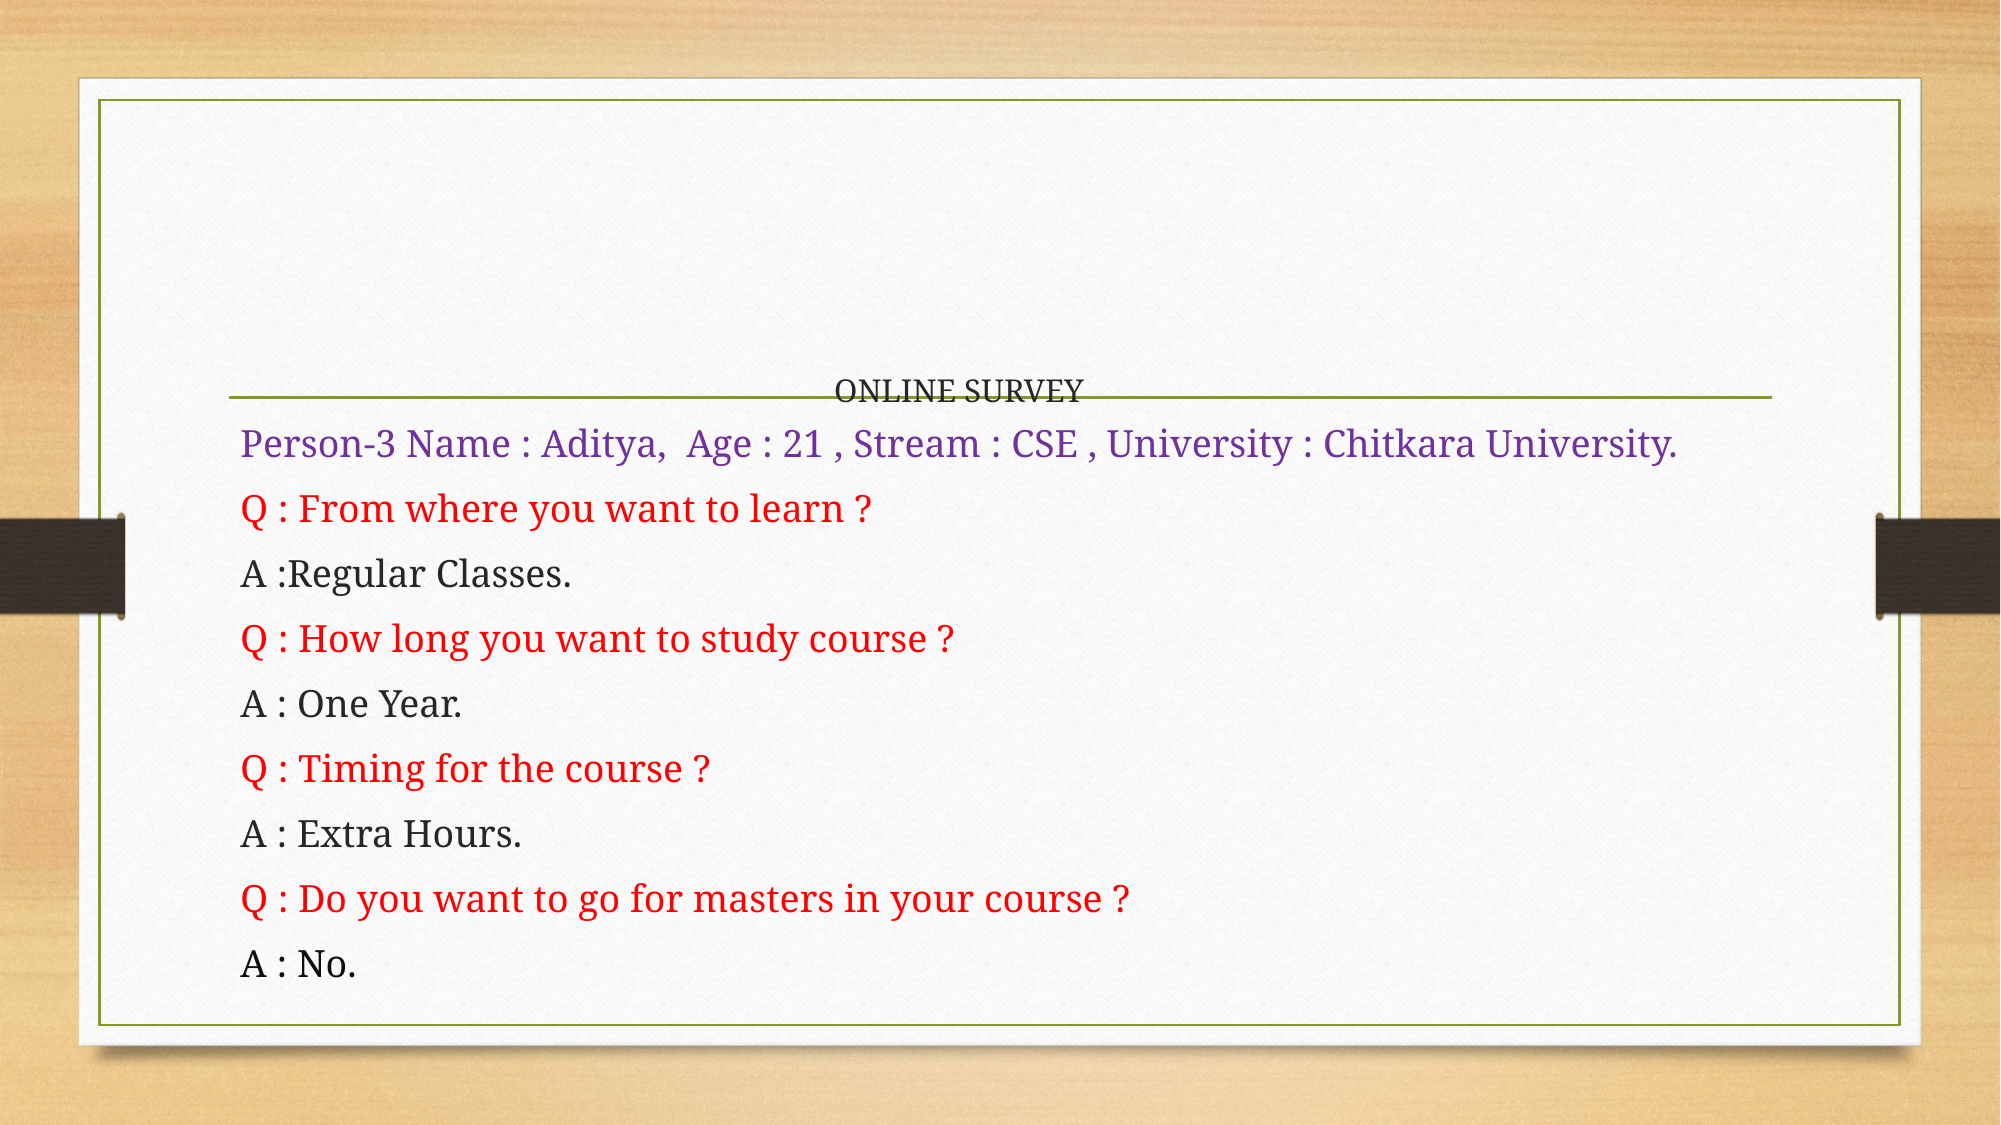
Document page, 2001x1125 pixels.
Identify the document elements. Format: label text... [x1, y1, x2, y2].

title ONLINE SURVEY [171, 361, 1747, 501]
list Person-3 Name : Aditya, Age : 21 , Stream : CSE , University : Chitkara University. Q : From where you want to learn ? A :Regular Classes. Q : How long you want to study course ? A : One Year. Q : Timing for the course ? A : Extra Hours. Q : Do you want to go for masters in your course ? A : No. [225, 412, 1801, 1085]
picture [0, 0, 2001, 1125]
